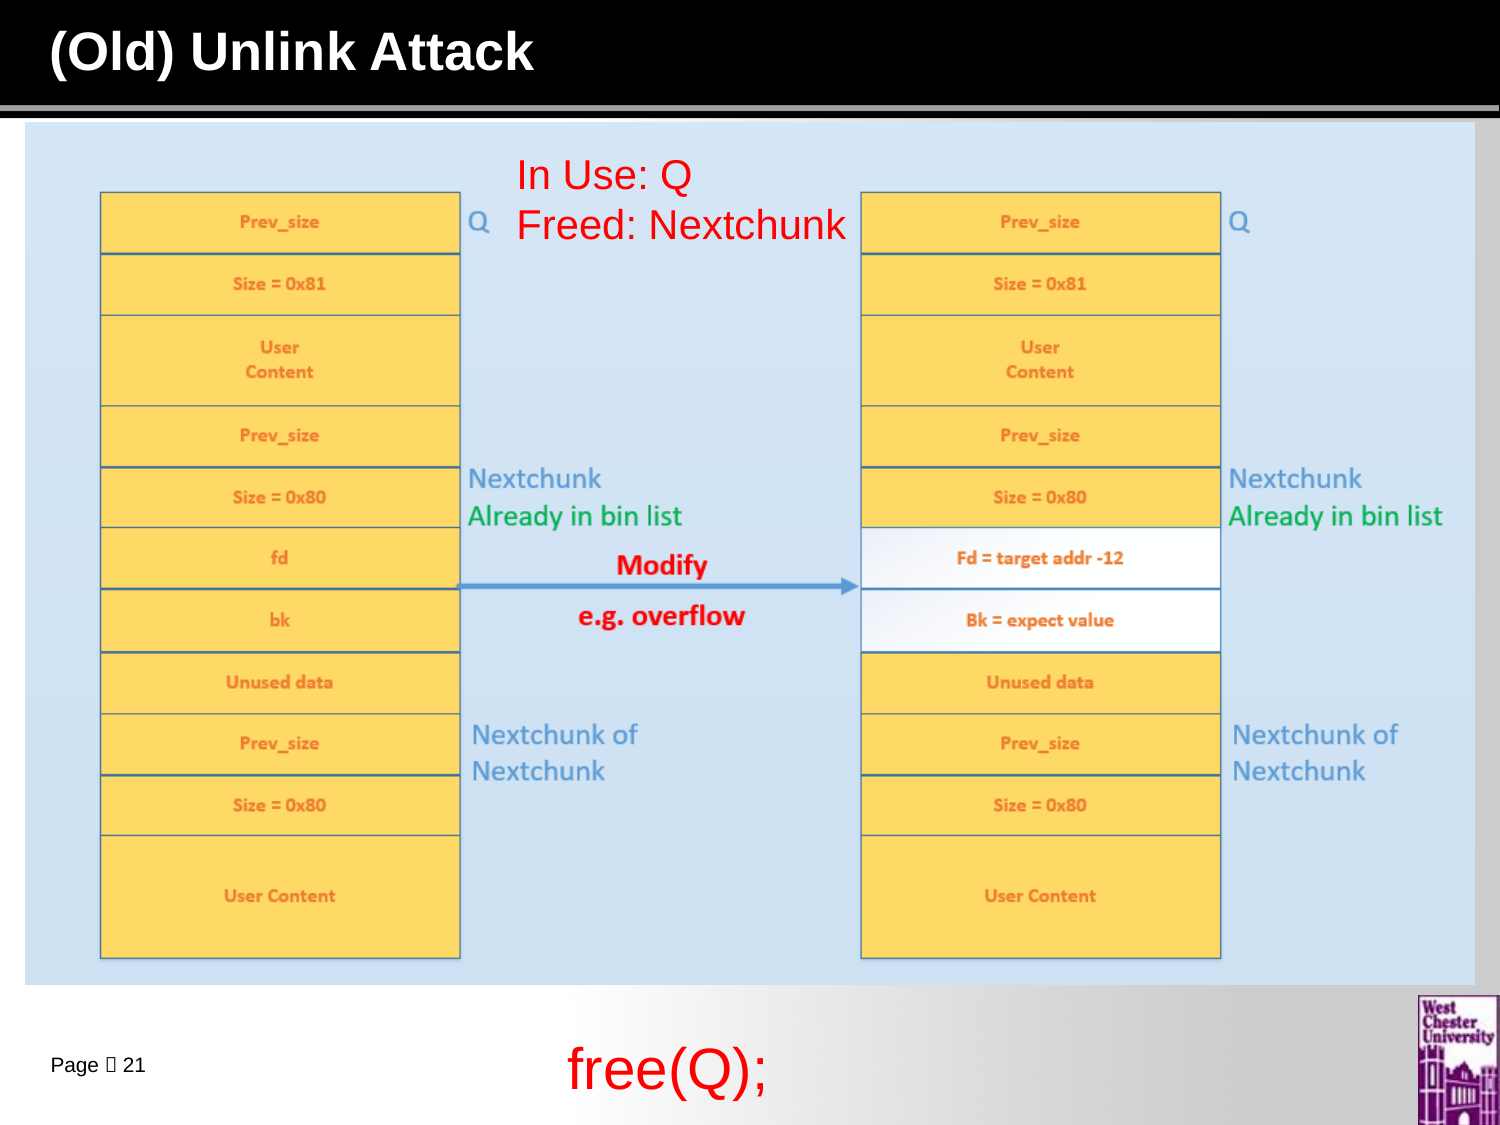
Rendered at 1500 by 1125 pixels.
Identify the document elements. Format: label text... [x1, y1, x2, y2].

picture [0, 0, 1500, 1125]
title (Old) Unlink Attack [49, 16, 1447, 120]
text_box free(Q); [552, 1024, 784, 1109]
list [25, 121, 1475, 985]
